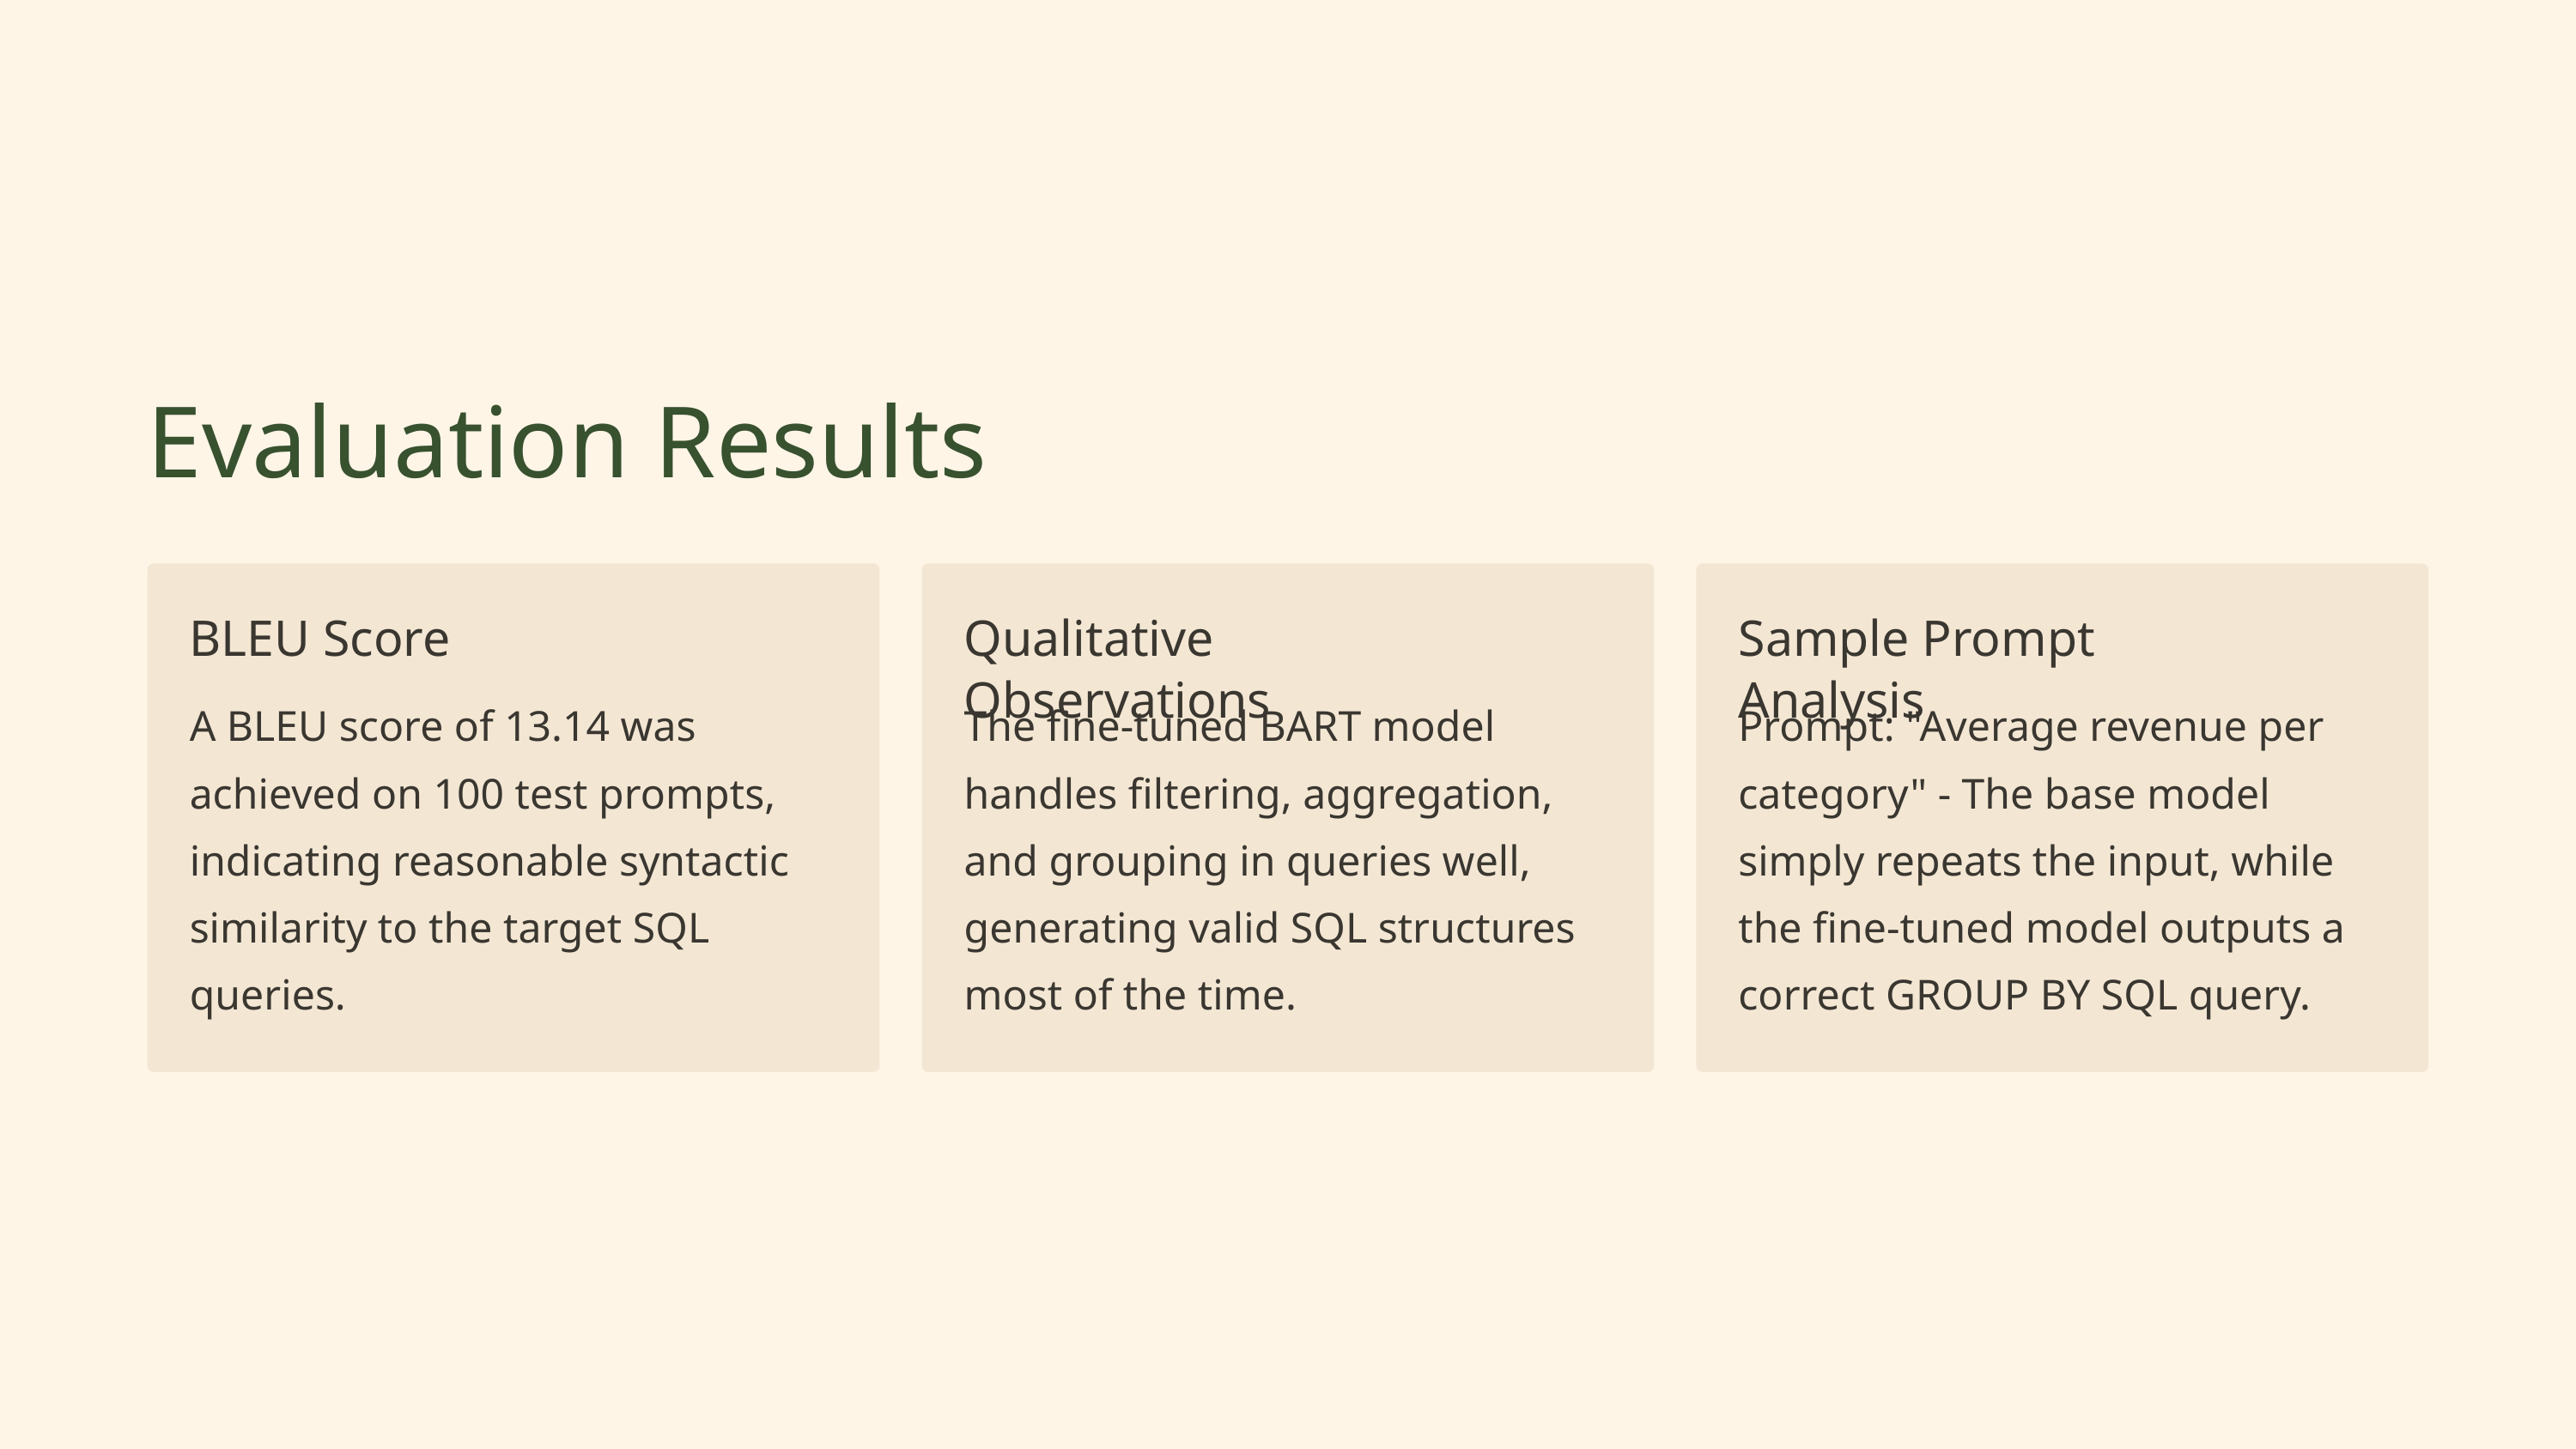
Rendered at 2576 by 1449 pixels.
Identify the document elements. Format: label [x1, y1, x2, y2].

text_box [1696, 563, 2429, 1073]
text_box [1738, 605, 2292, 668]
text_box [147, 376, 1139, 501]
text_box [0, 0, 2576, 1449]
text_box [189, 605, 686, 668]
text_box [921, 563, 1655, 1073]
text_box [147, 563, 880, 1073]
text_box [189, 692, 838, 963]
text_box [963, 605, 1534, 668]
text_box [1738, 692, 2387, 1031]
text_box [963, 692, 1613, 963]
